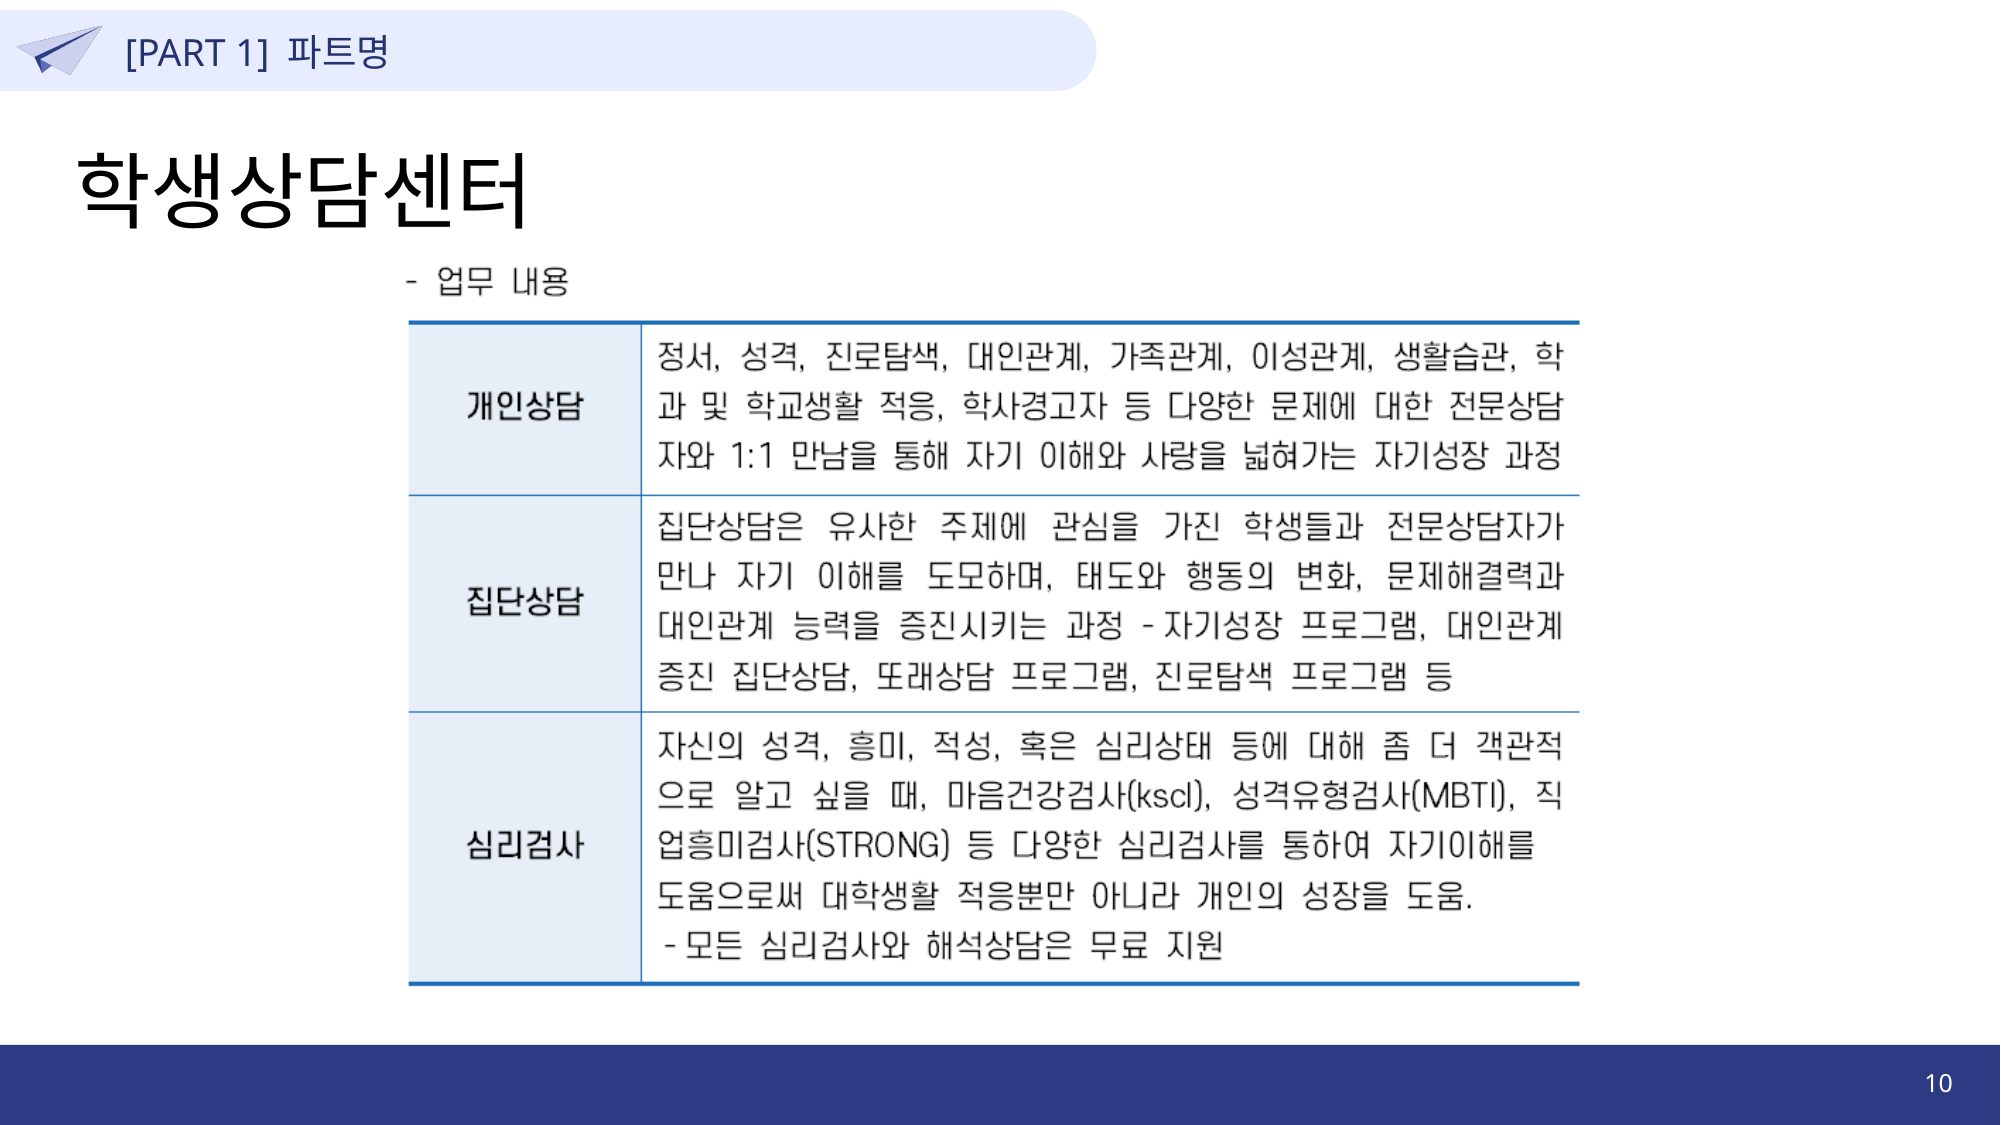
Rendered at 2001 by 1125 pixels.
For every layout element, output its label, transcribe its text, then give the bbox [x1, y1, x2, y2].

title [PART 1] 파트명 [109, 22, 1065, 87]
picture [16, 26, 109, 83]
picture [375, 257, 1625, 1006]
slide_number 10 [1517, 1055, 1968, 1115]
text_box 학생상담센터 [59, 131, 1065, 247]
